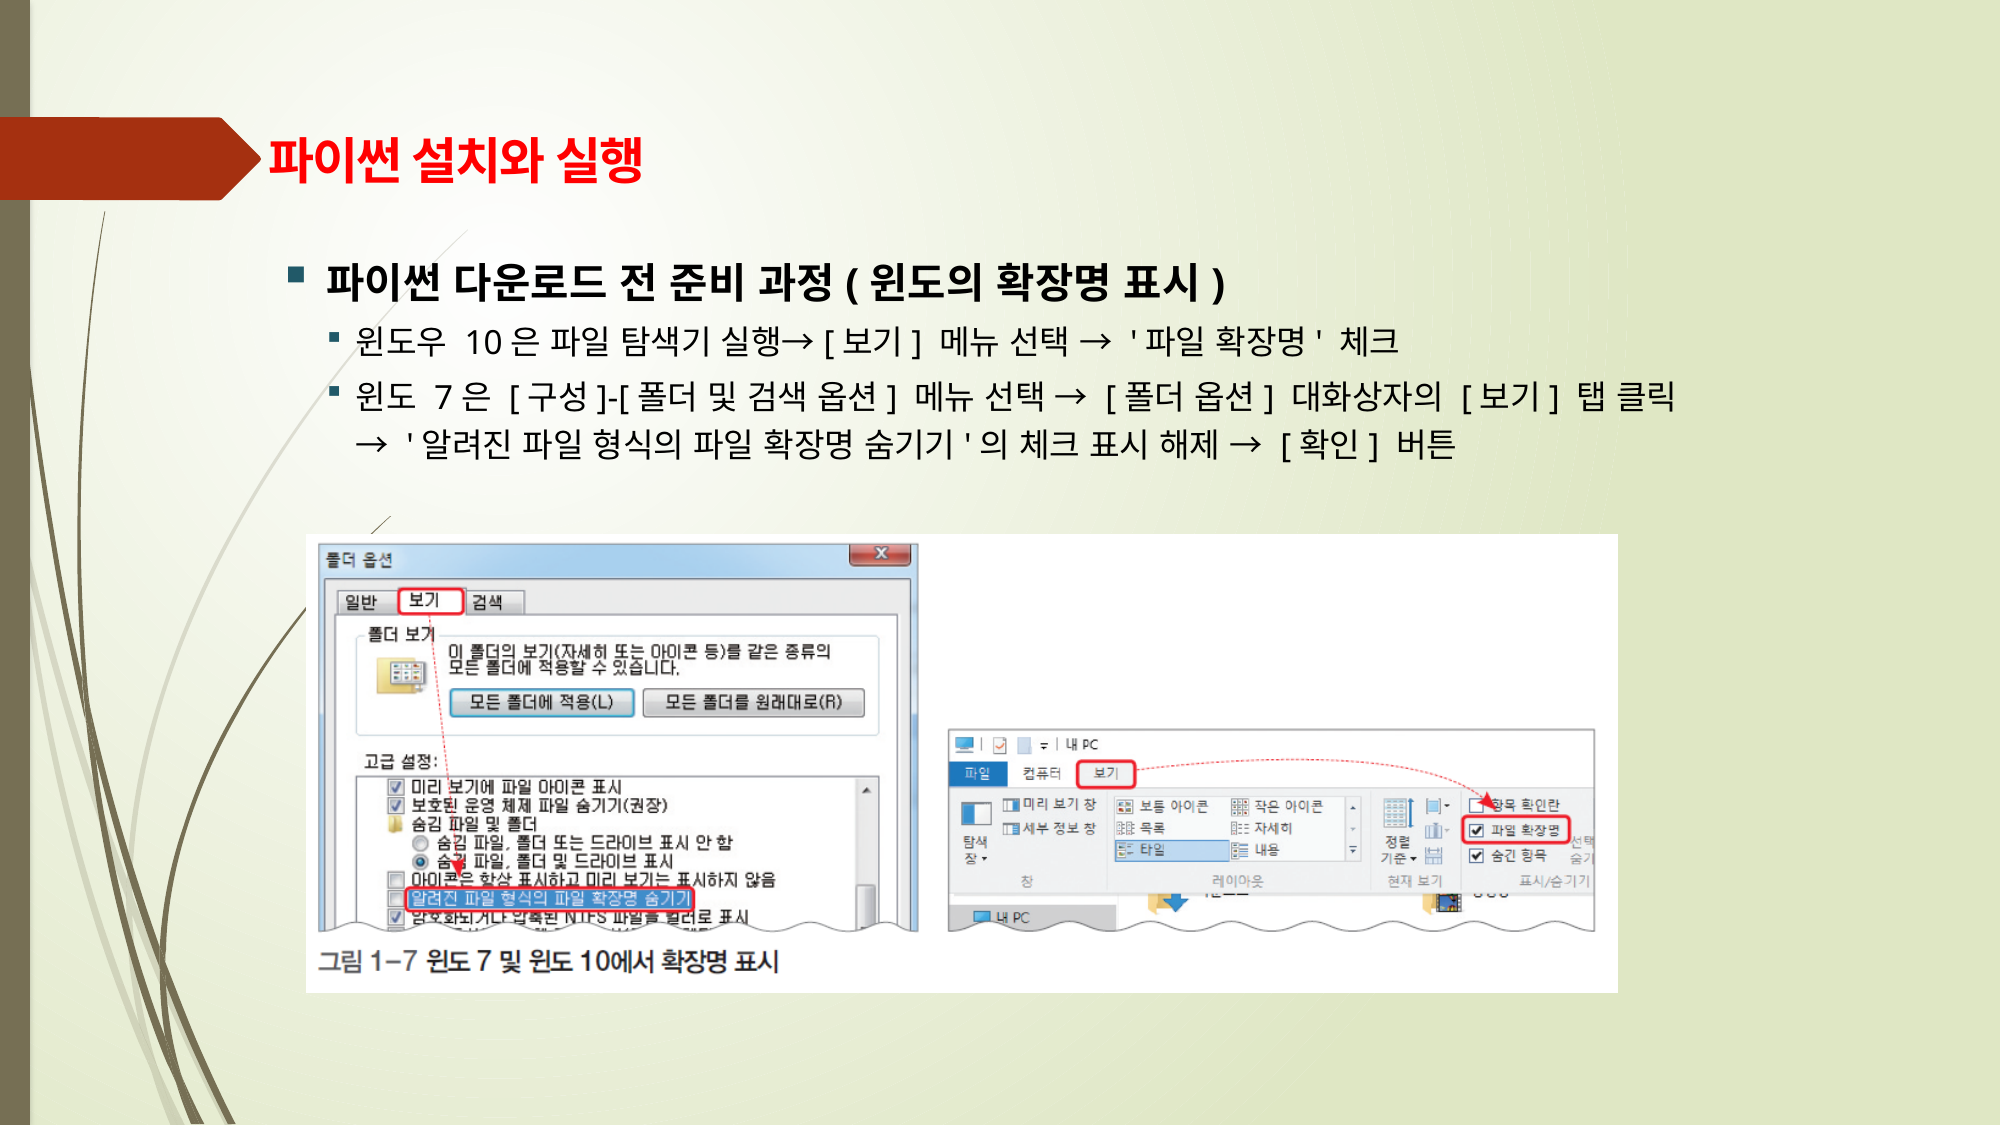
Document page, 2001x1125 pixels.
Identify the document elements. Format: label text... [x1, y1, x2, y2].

text_box 파이썬 다운로드 전 준비 과정(윈도의 확장명 표시) 윈도우 10은 파일 탐색기 실행→[보기] 메뉴 선택 → '파일 확장명' 체크 윈도 7은 [구성]-[폴더 및 검색 옵션] 메뉴 선택 → [폴더 옵션] 대화상자의 [보기] 탭 클릭 → '알려진 파일 형식의 파일 확장명 숨기기'의 체크 표시 해제 → [확인] 버튼 [253, 239, 1724, 1125]
picture [305, 534, 1618, 993]
text_box 파이썬 설치와 실행 [253, 121, 1531, 199]
